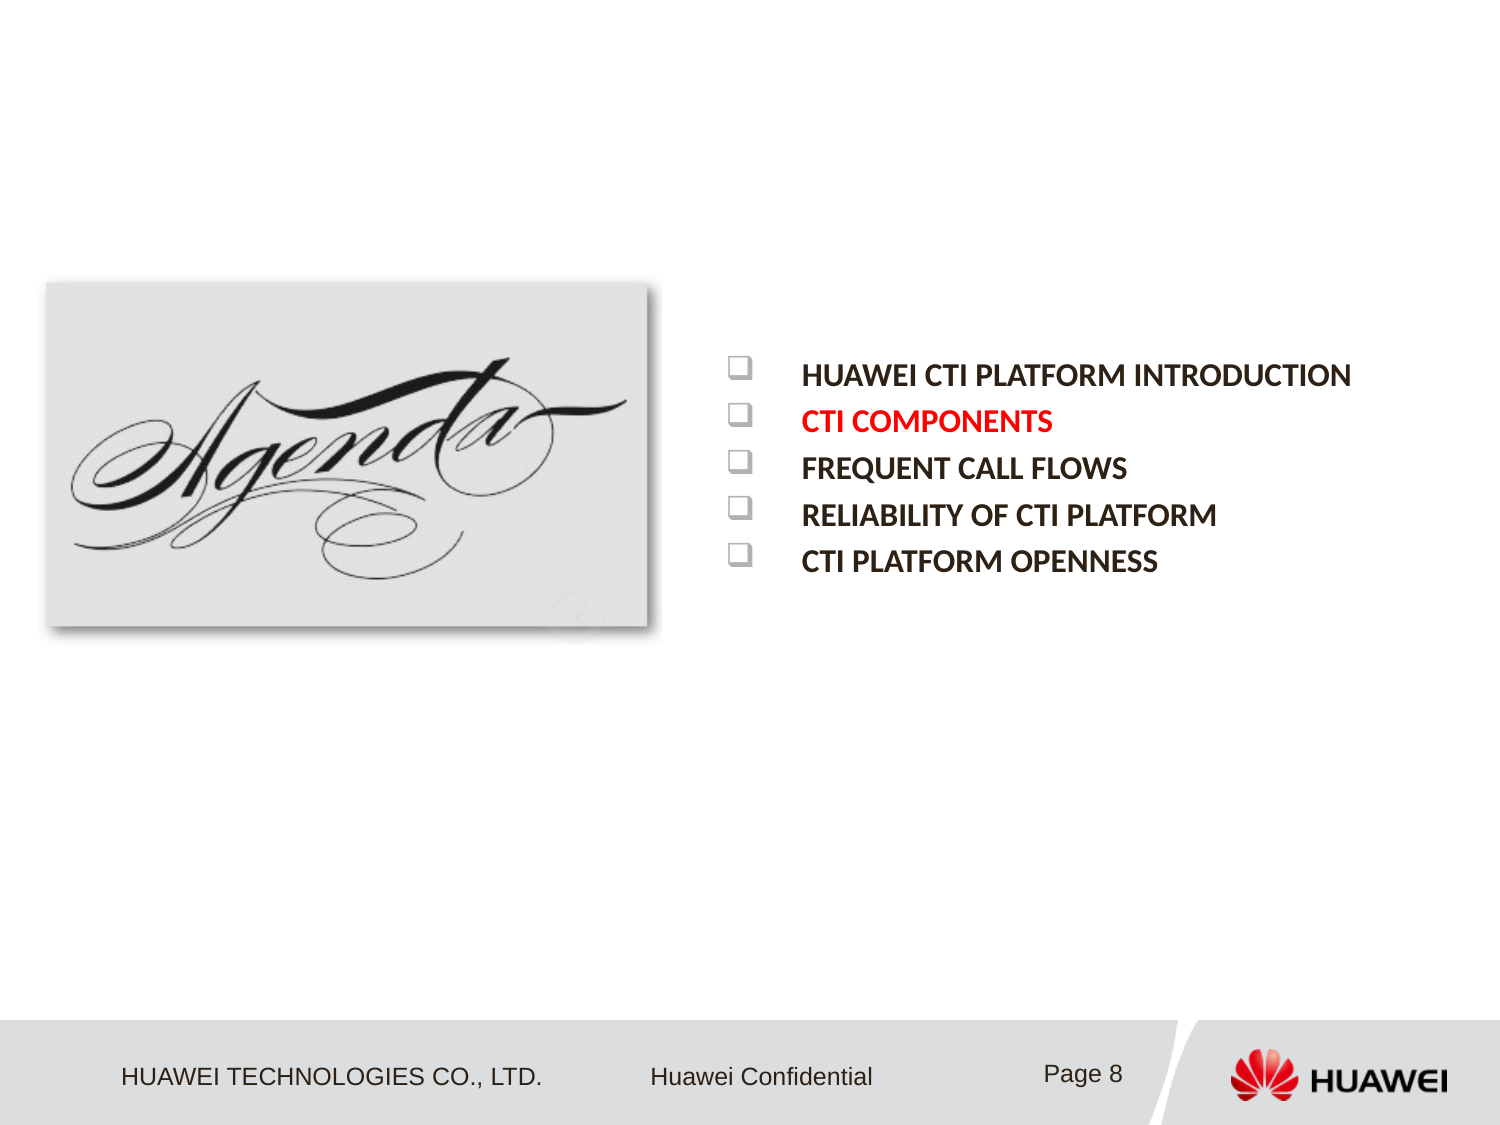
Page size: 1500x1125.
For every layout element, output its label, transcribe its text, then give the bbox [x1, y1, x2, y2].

picture [0, 1020, 1500, 1125]
text_box HUAWEI CTI PLATFORM INTRODUCTION CTI COMPONENTS FREQUENT CALL FLOWS RELIABILITY OF CTI PLATFORM CTI PLATFORM OPENNESS [712, 299, 1468, 650]
picture [37, 274, 663, 651]
slide_number Page 8 [1043, 1062, 1388, 1125]
